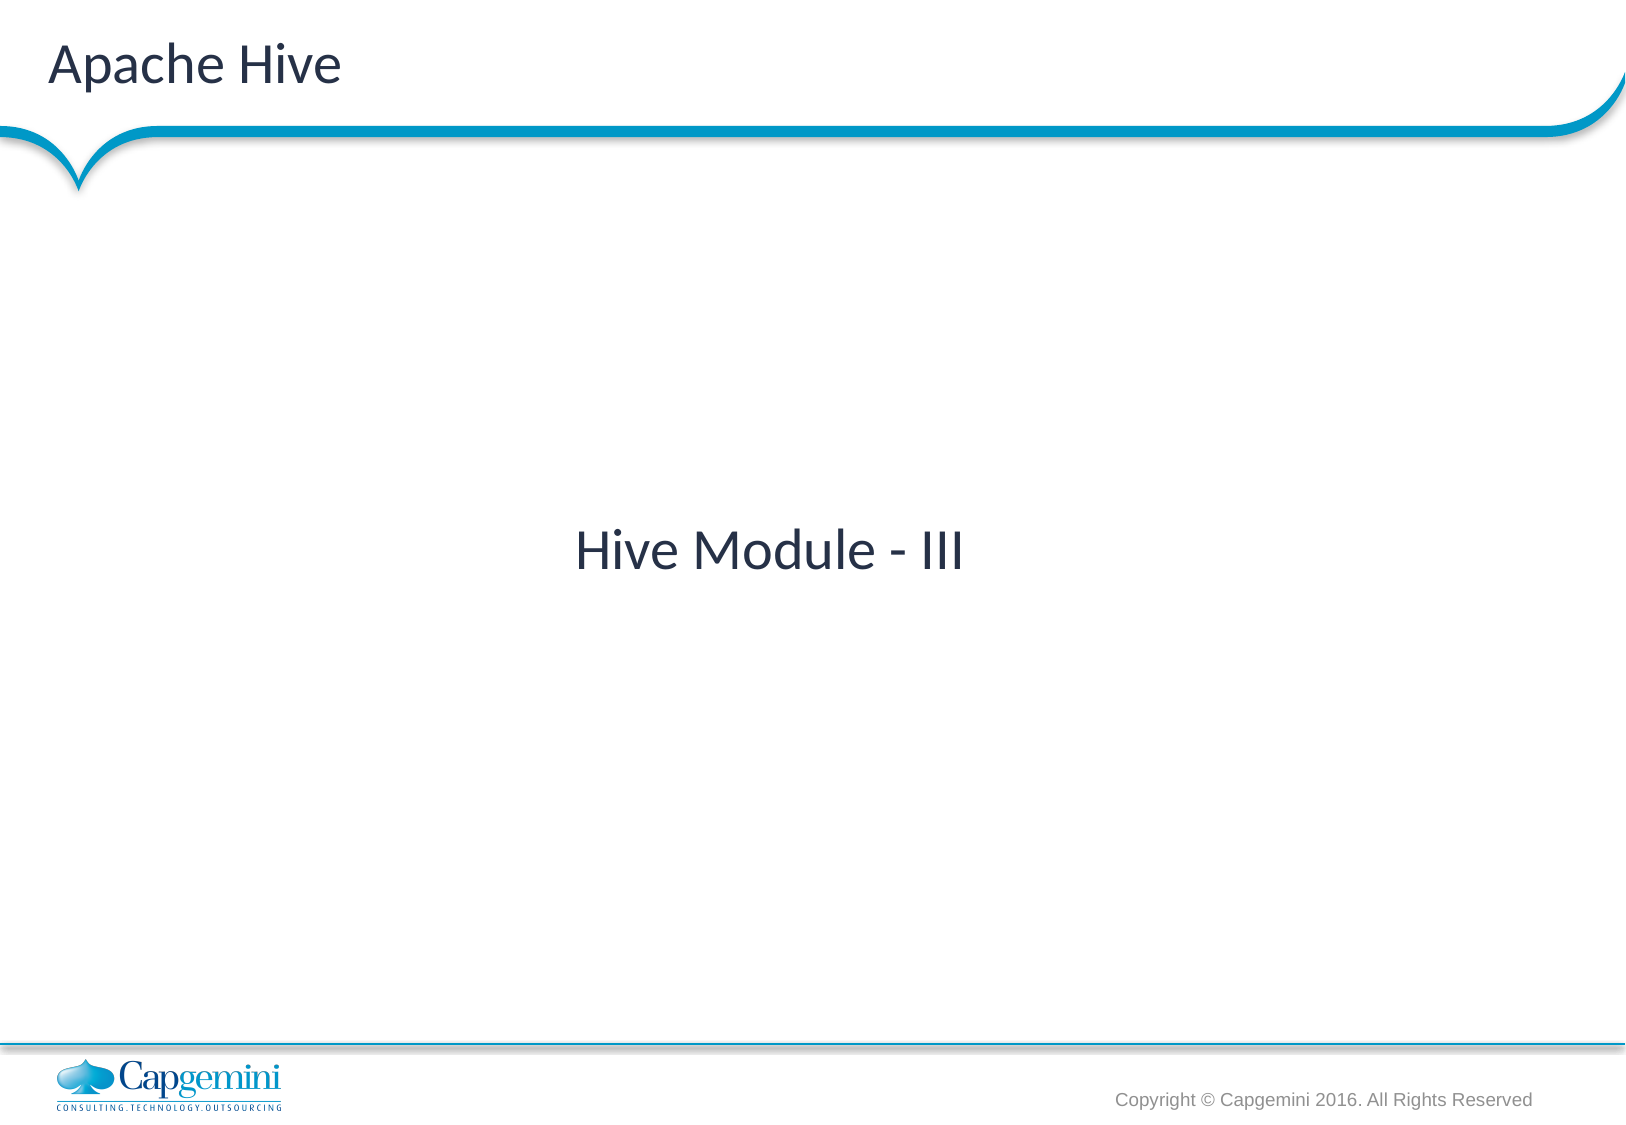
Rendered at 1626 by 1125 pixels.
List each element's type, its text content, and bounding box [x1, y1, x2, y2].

list Hive Module - III [55, 205, 1475, 731]
picture [57, 1059, 281, 1111]
title Apache Hive [0, 0, 1625, 132]
